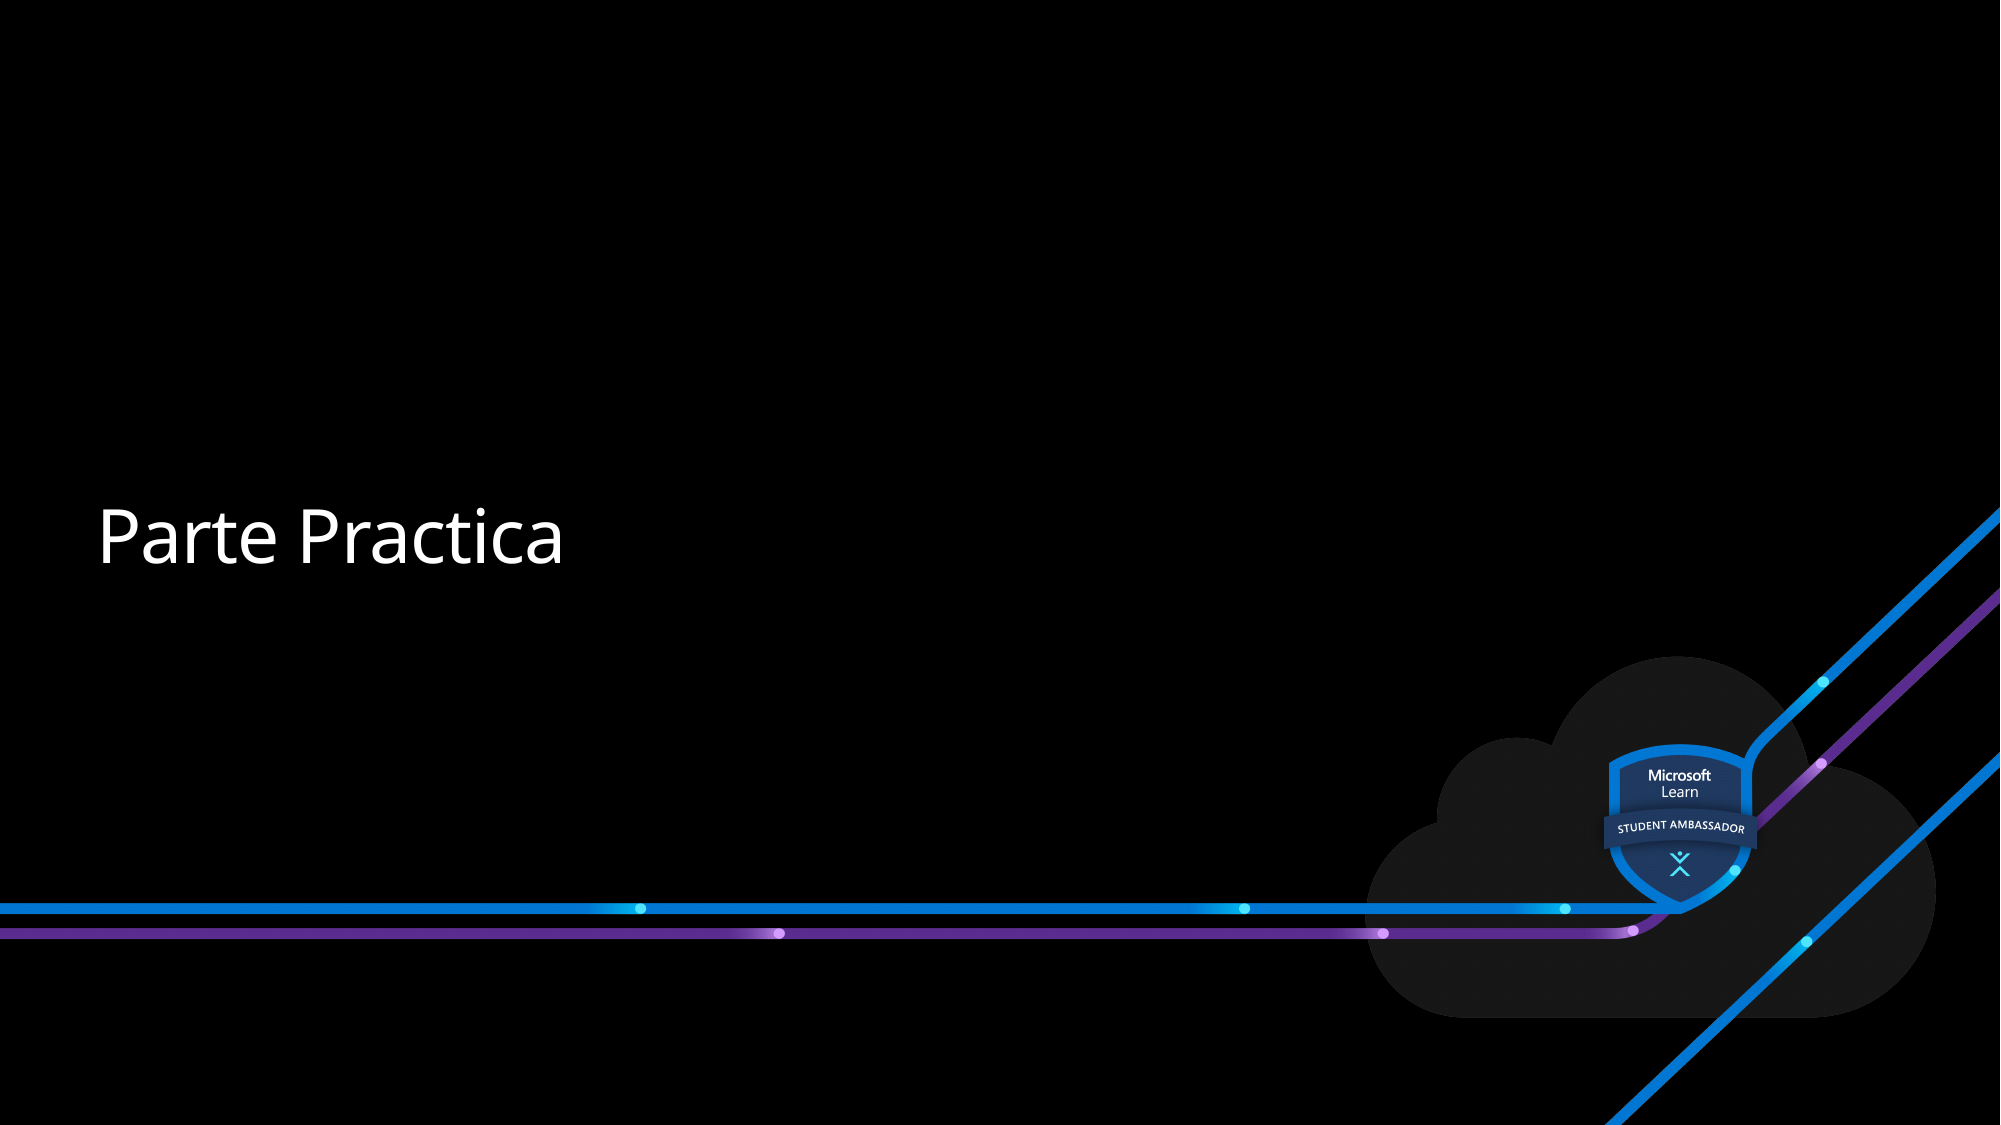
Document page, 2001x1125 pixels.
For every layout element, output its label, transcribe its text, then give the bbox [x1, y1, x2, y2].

title Parte Practica [96, 498, 1596, 580]
picture [0, 358, 2000, 1125]
